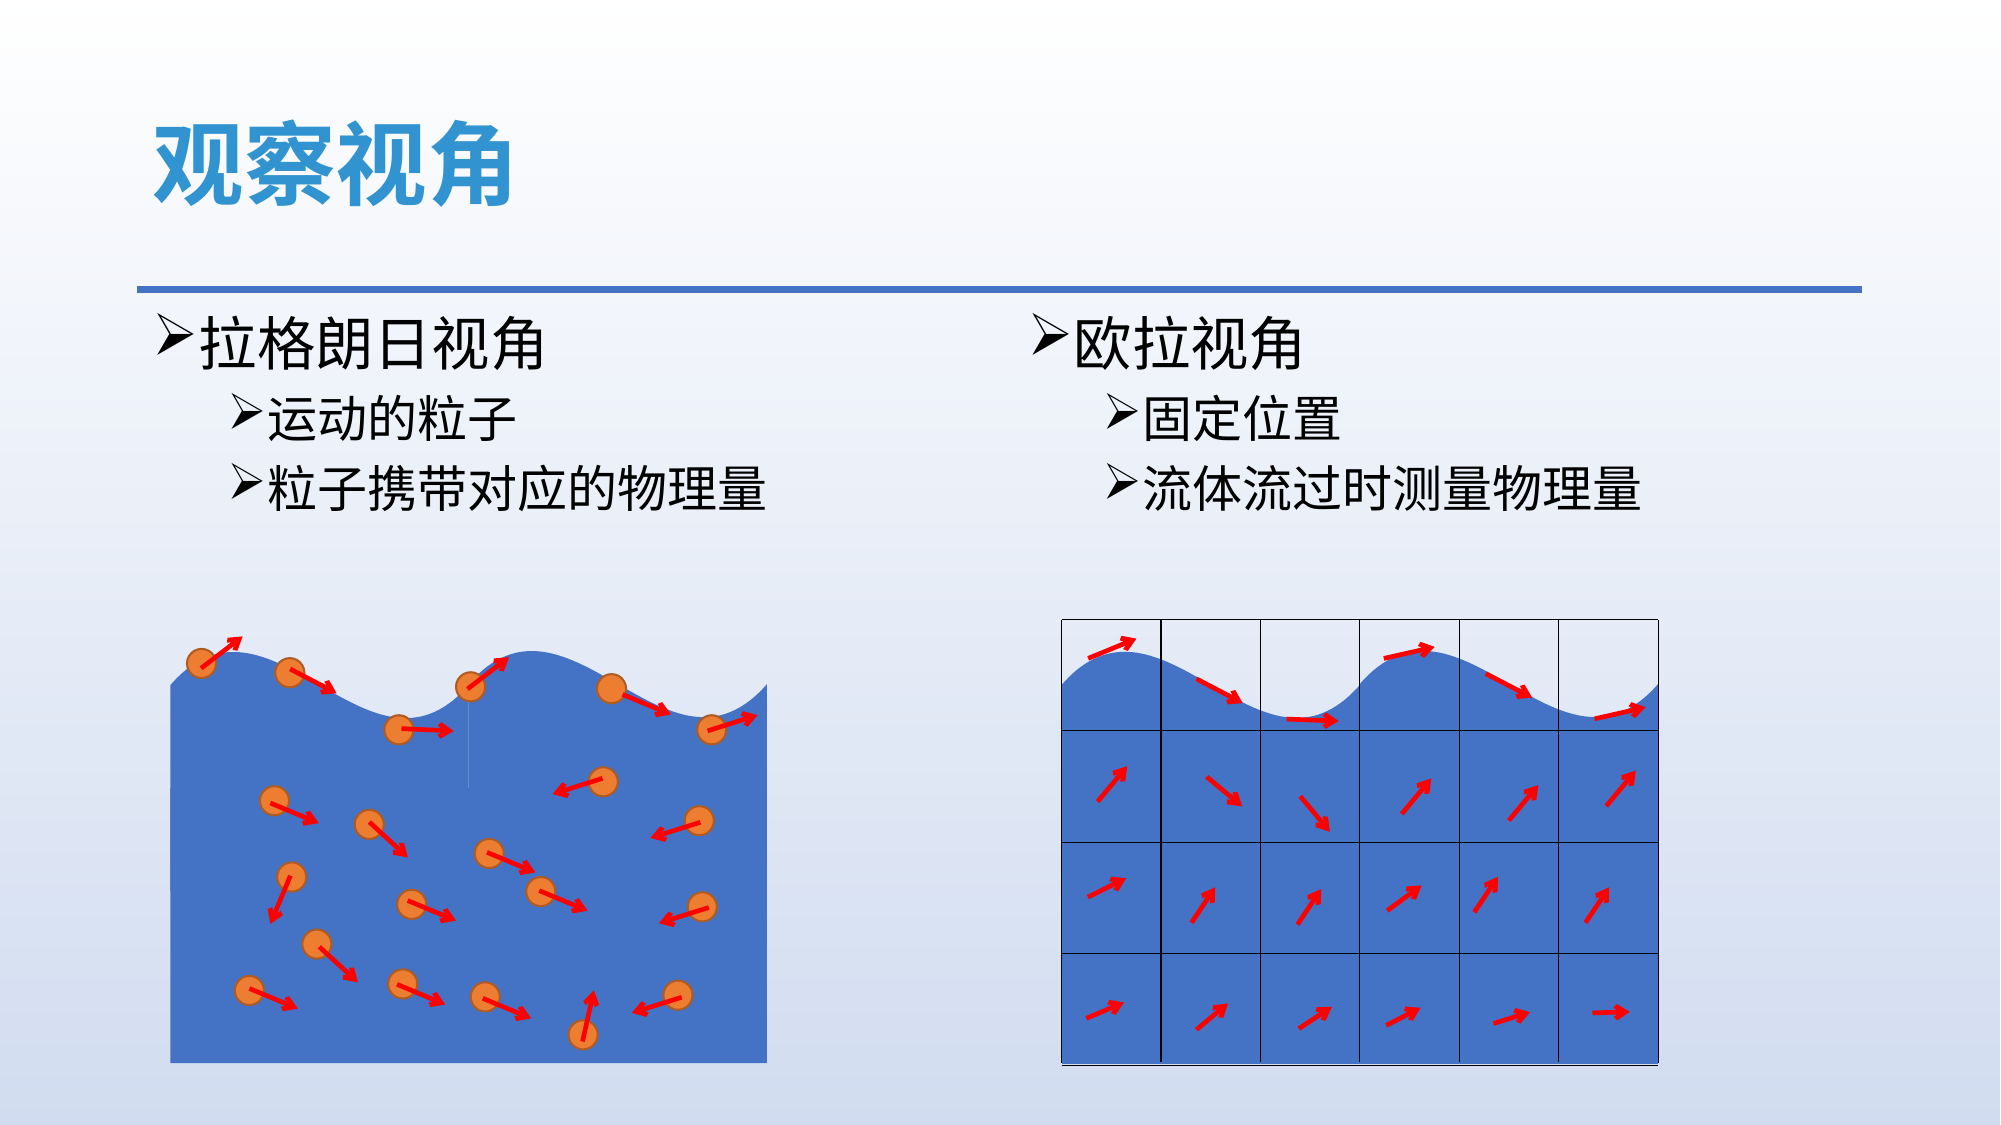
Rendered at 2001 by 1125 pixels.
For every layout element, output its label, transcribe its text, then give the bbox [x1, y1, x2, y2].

list 欧拉视角 固定位置 流体流过时测量物理量 [1012, 299, 1863, 1014]
list 拉格朗日视角 运动的粒子 粒子携带对应的物理量 [137, 299, 988, 1014]
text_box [170, 633, 767, 1064]
title 观察视角 [137, 59, 1863, 278]
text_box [1061, 619, 1659, 1066]
